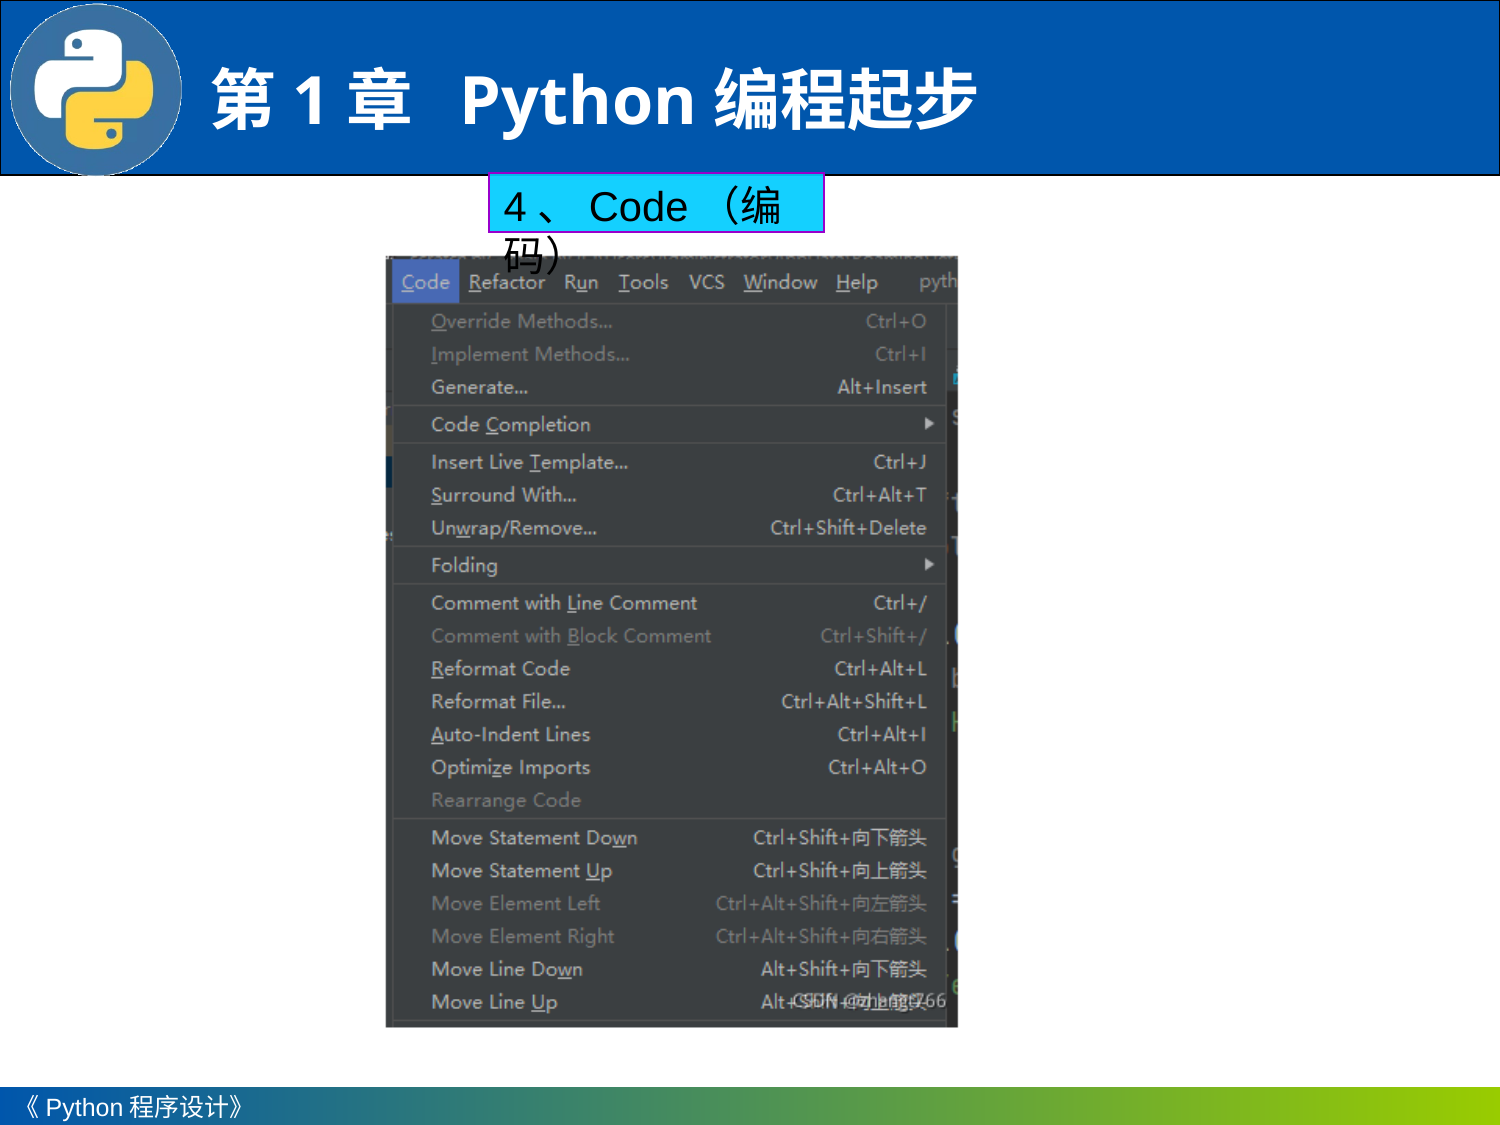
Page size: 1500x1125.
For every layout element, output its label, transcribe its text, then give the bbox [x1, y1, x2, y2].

picture [5, 0, 184, 178]
text_box 4、Code（编码） [488, 172, 824, 233]
picture [382, 250, 967, 1034]
